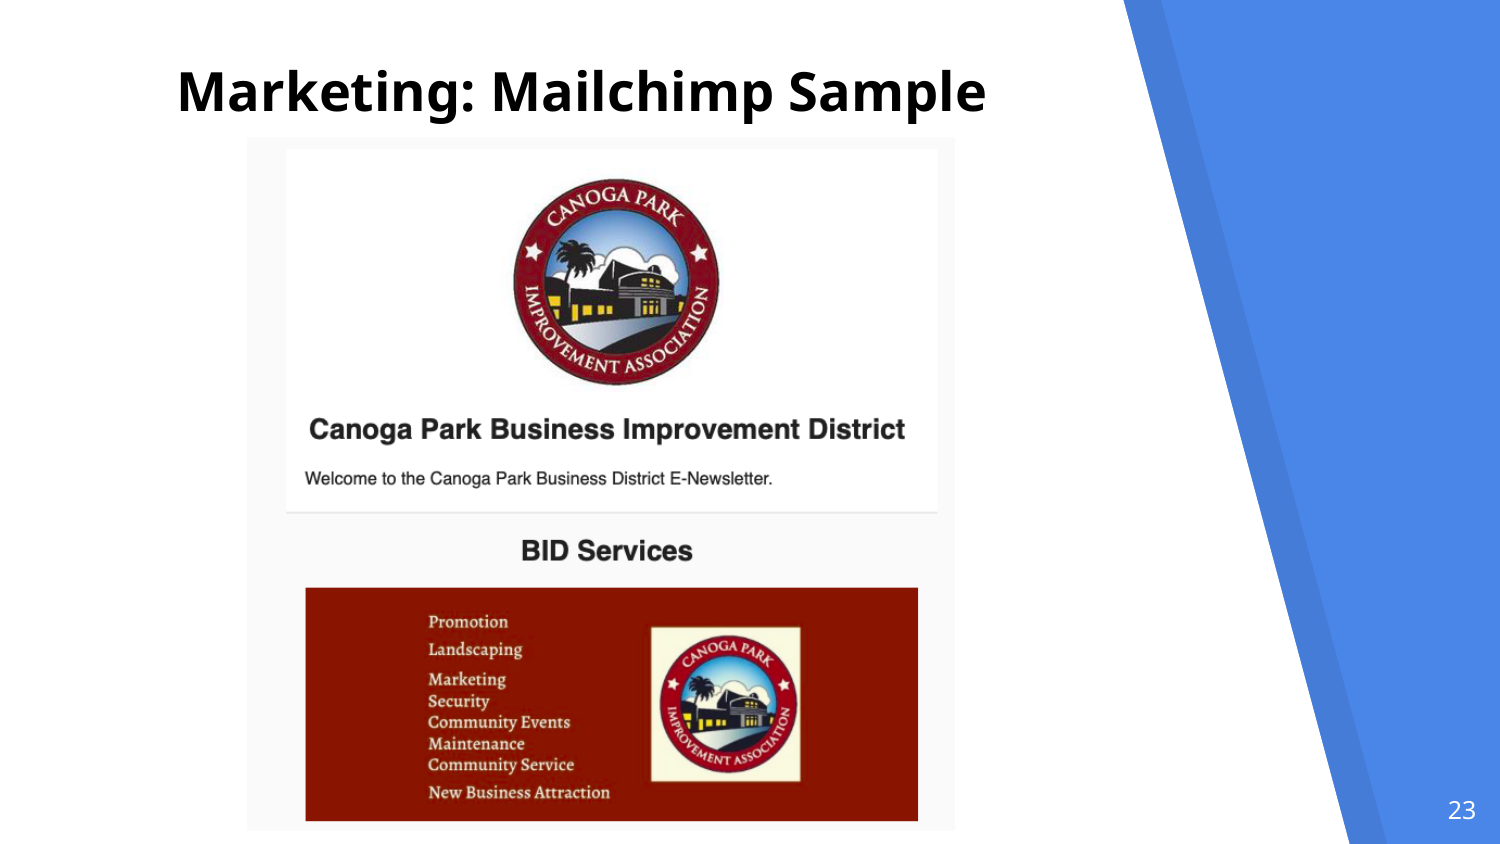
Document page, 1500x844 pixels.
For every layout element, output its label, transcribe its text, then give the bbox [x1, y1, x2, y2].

slide_number 23 [1401, 779, 1492, 844]
picture [247, 137, 955, 831]
title Marketing: Mailchimp Sample [48, 7, 1117, 138]
